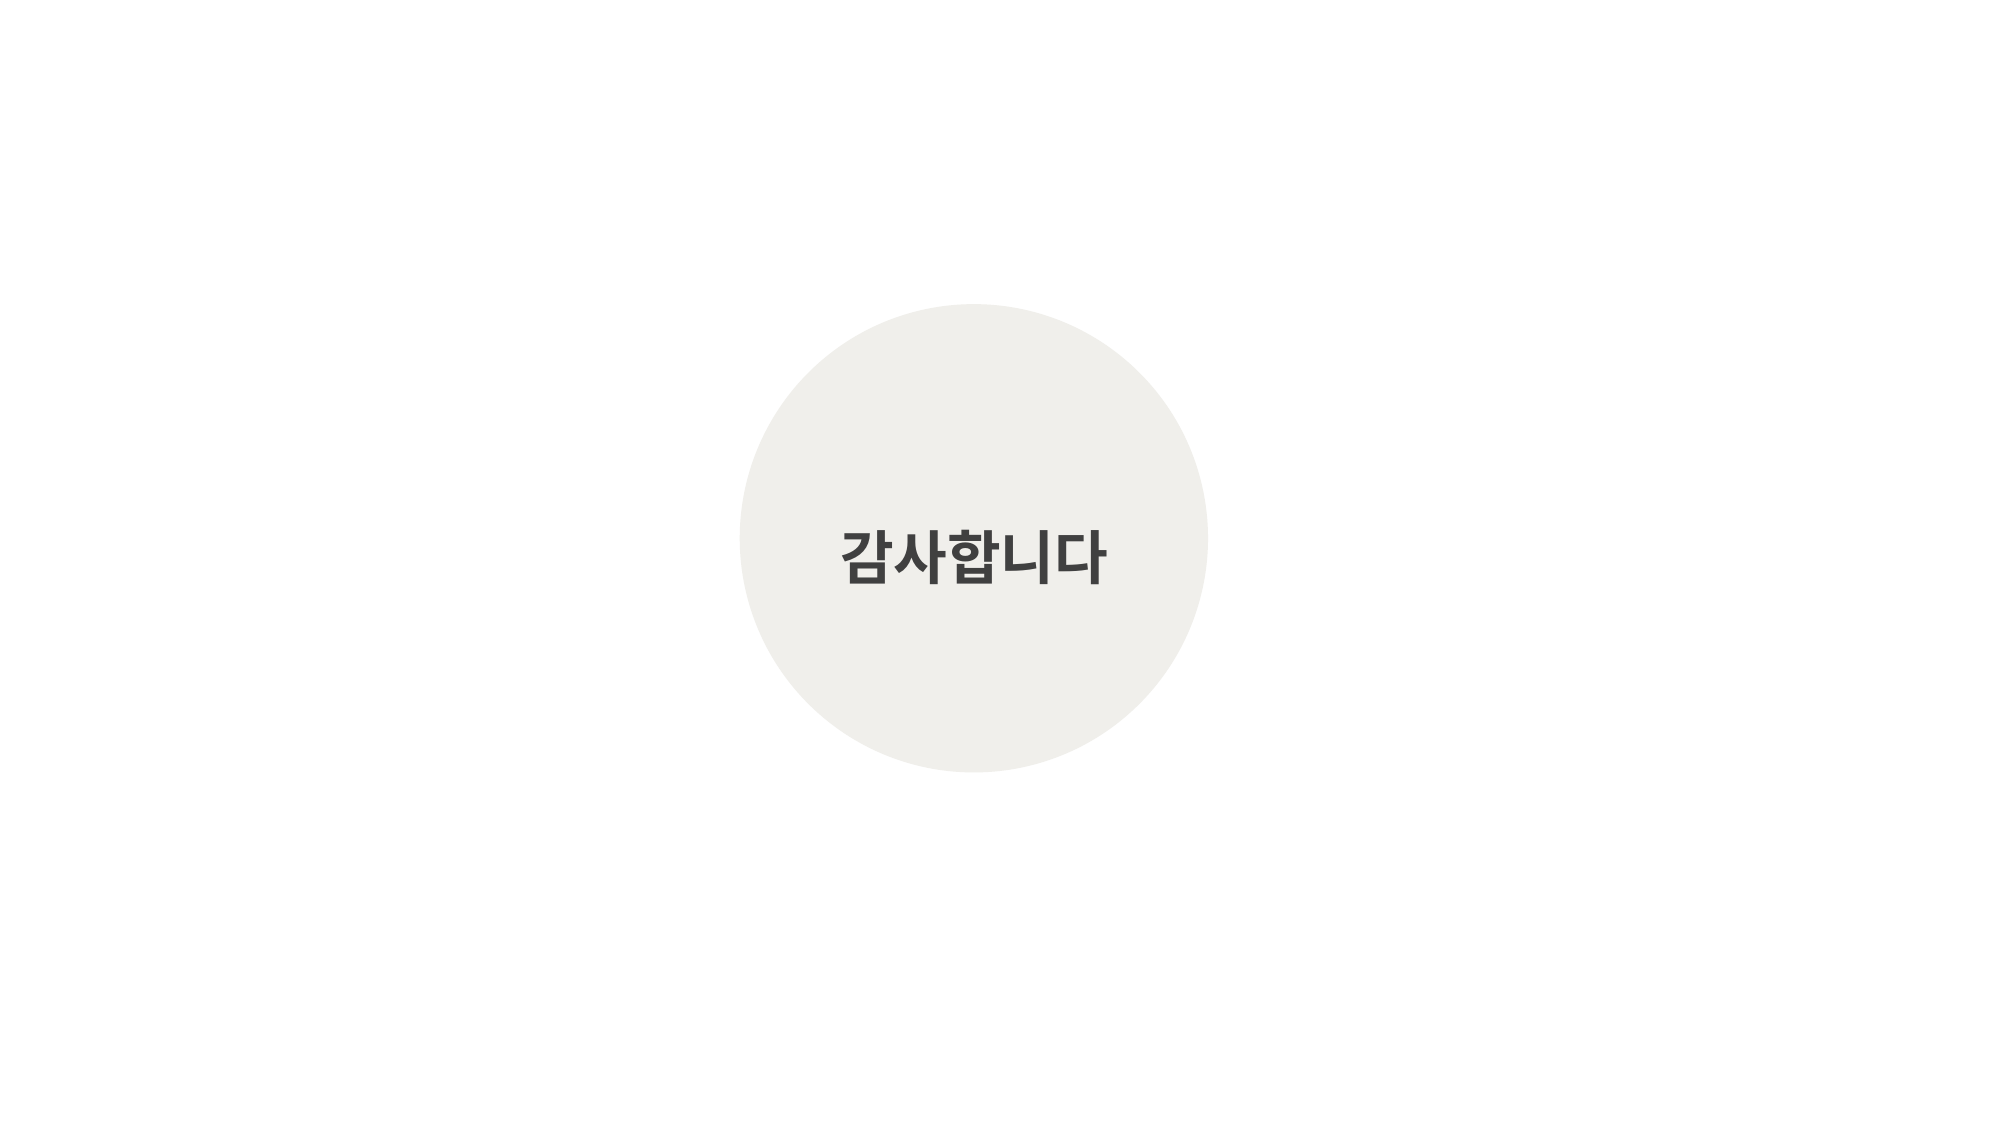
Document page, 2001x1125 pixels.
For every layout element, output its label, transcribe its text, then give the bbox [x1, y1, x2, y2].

text_box 감사합니다 [738, 303, 1210, 774]
